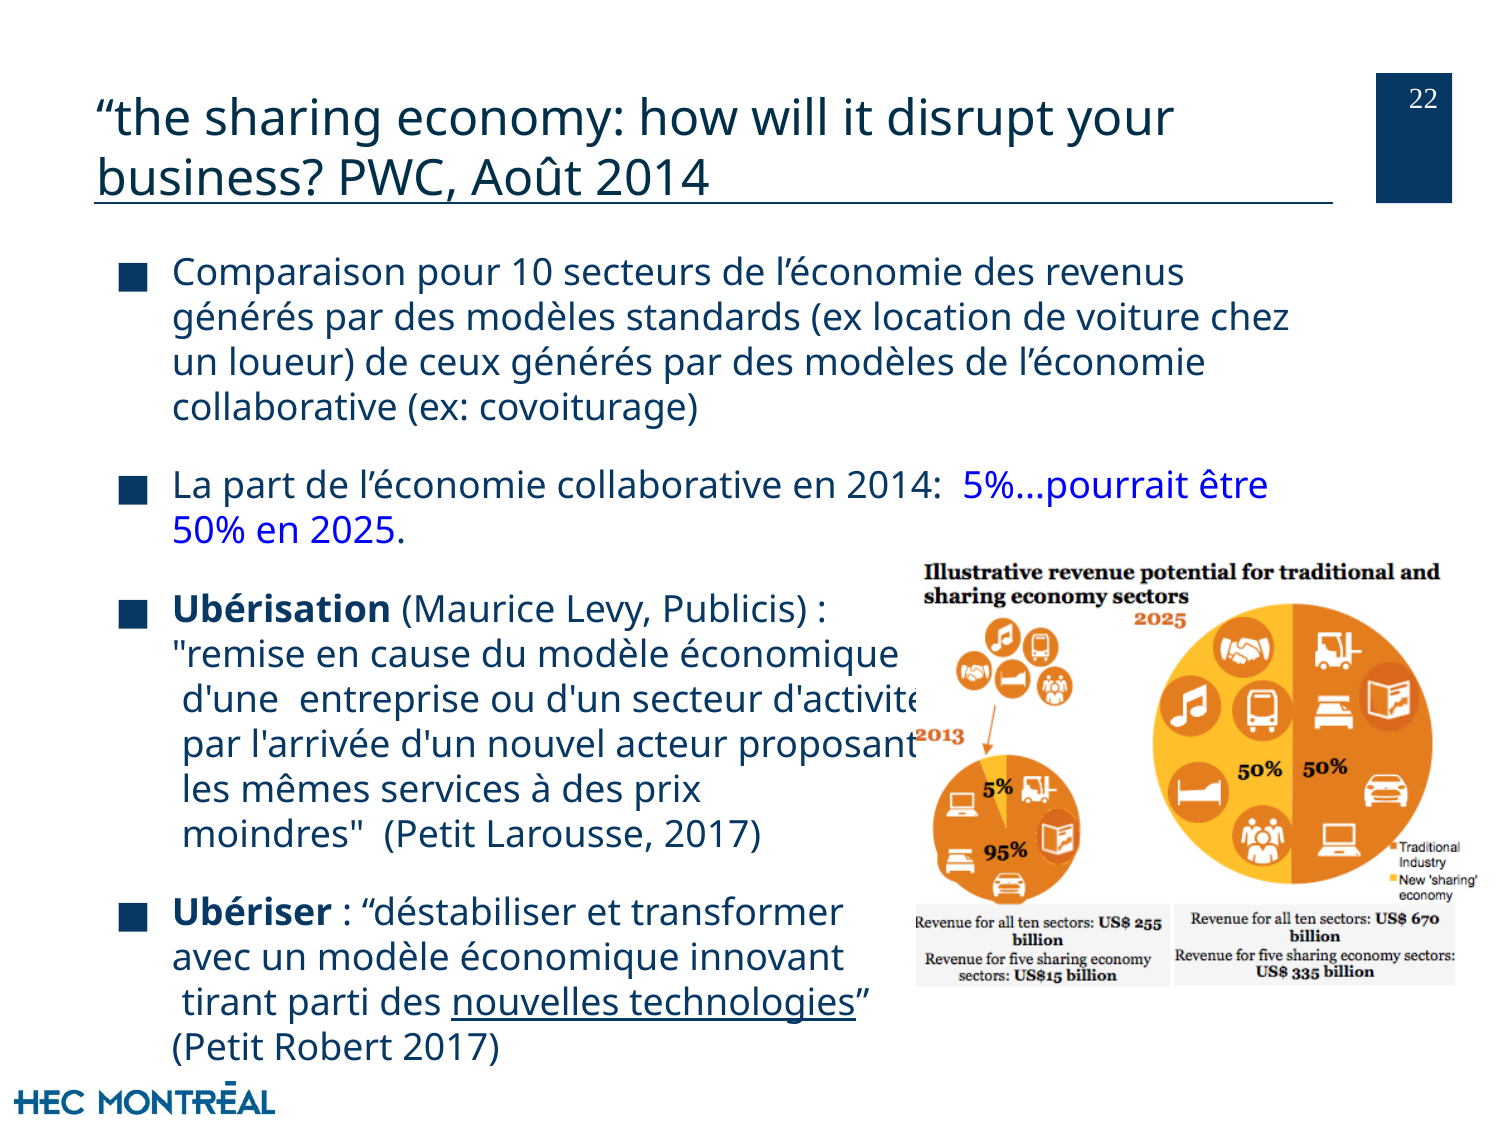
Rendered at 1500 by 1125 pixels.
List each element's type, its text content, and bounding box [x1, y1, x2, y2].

picture [14, 1081, 275, 1115]
picture [916, 558, 1488, 987]
slide_number ‹#› [1362, 66, 1454, 127]
list Comparaison pour 10 secteurs de l’économie des revenus générés par des modèles standards (ex location de voiture chez un loueur) de ceux générés par des modèles de l’économie collaborative (ex: covoiturage) La part de l’économie collaborative en 2014: 5%...pourrait être 50% en 2025. Ubérisation (Maurice Levy, Publicis) : "remise en cause du modèle économique d'une entreprise ou d'un secteur d'activité par l'arrivée d'un nouvel acteur proposant les mêmes services à des prix moindres" (Petit Larousse, 2017) Ubériser : “déstabiliser et transformer avec un modèle économique innovant tirant parti des nouvelles technologies” (Petit Robert 2017) [81, 232, 1334, 1062]
title “the sharing economy: how will it disrupt your business? PWC, Août 2014 [81, 70, 1322, 232]
